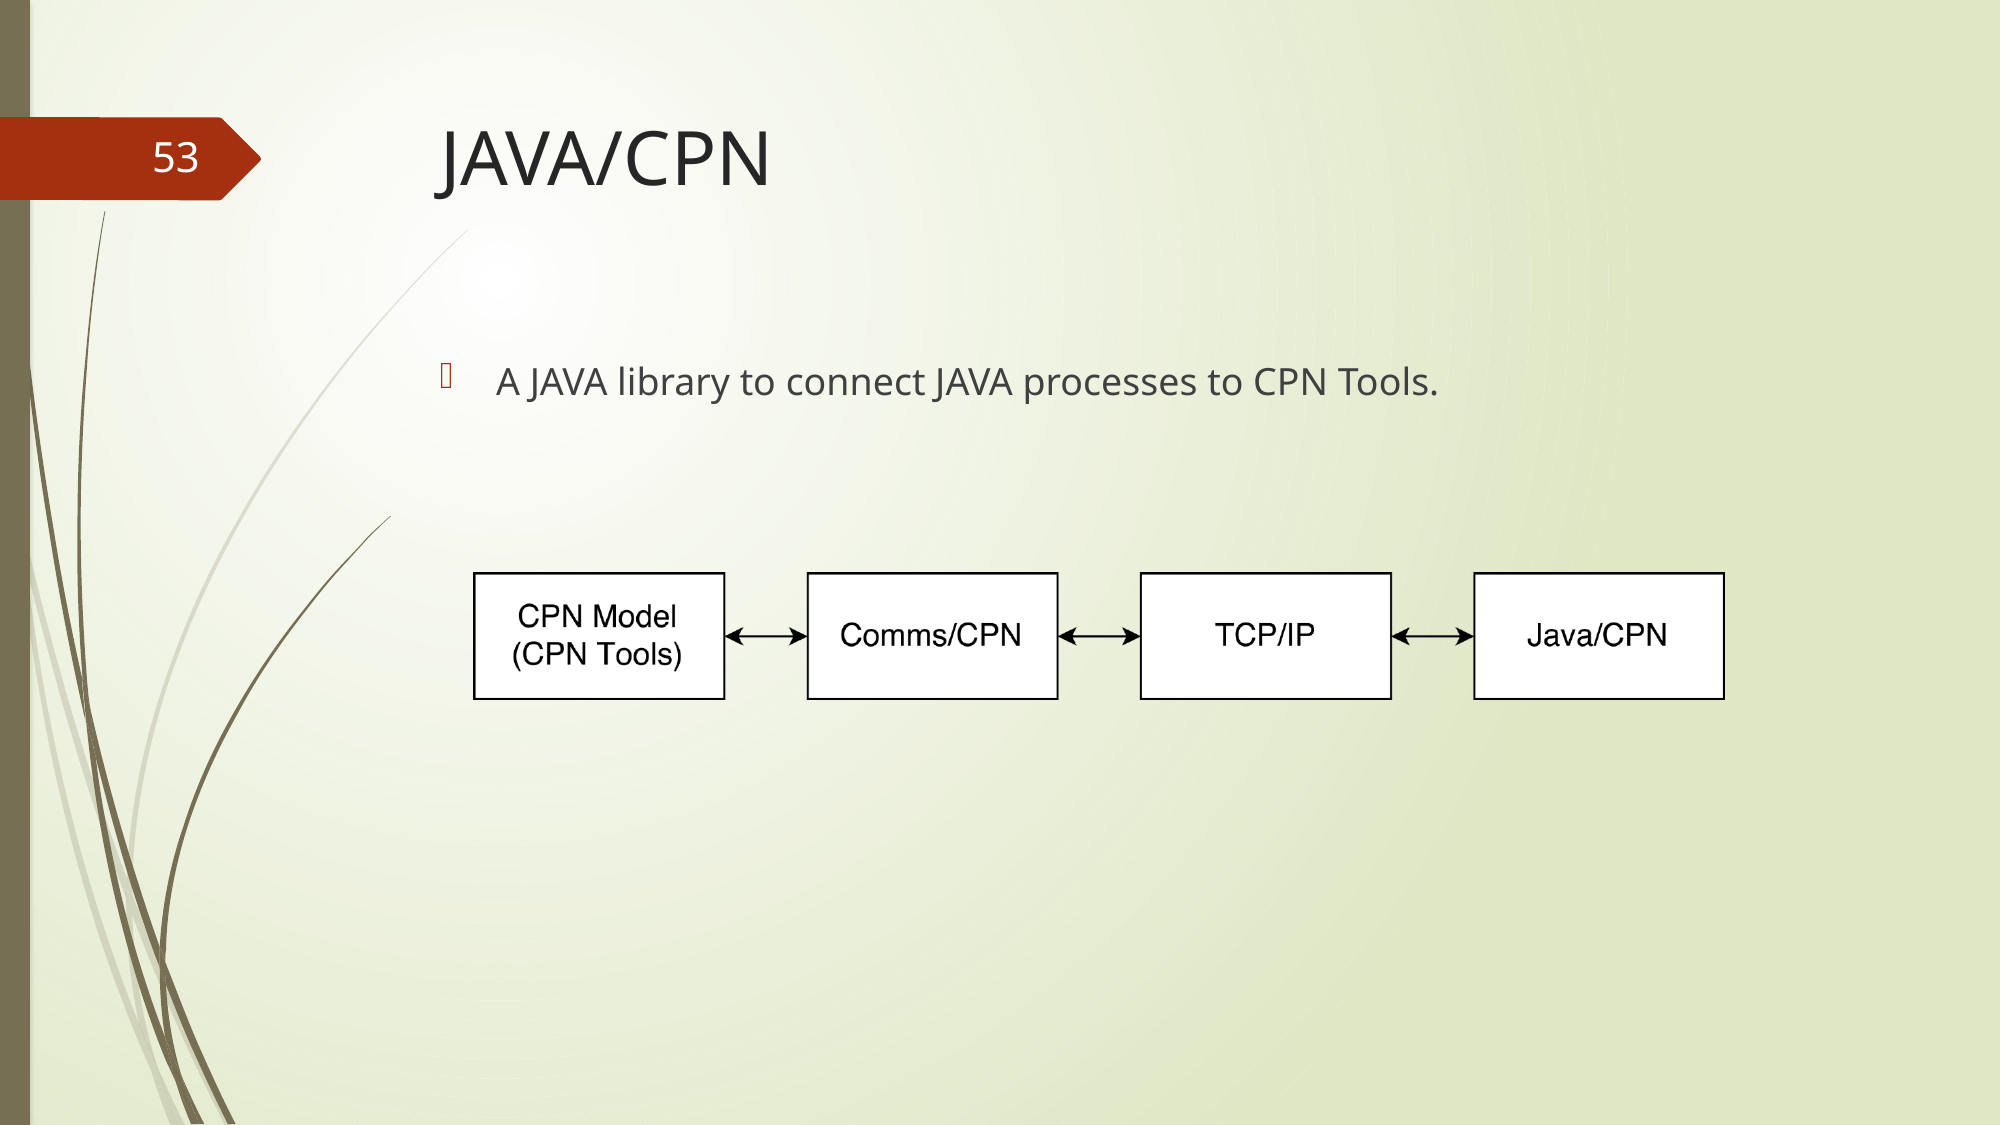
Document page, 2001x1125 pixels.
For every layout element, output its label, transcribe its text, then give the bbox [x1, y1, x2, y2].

slide_number 53 [87, 129, 216, 190]
list A JAVA library to connect JAVA processes to CPN Tools. [424, 350, 1888, 970]
picture [473, 572, 1725, 700]
title JAVA/CPN [425, 102, 1888, 313]
